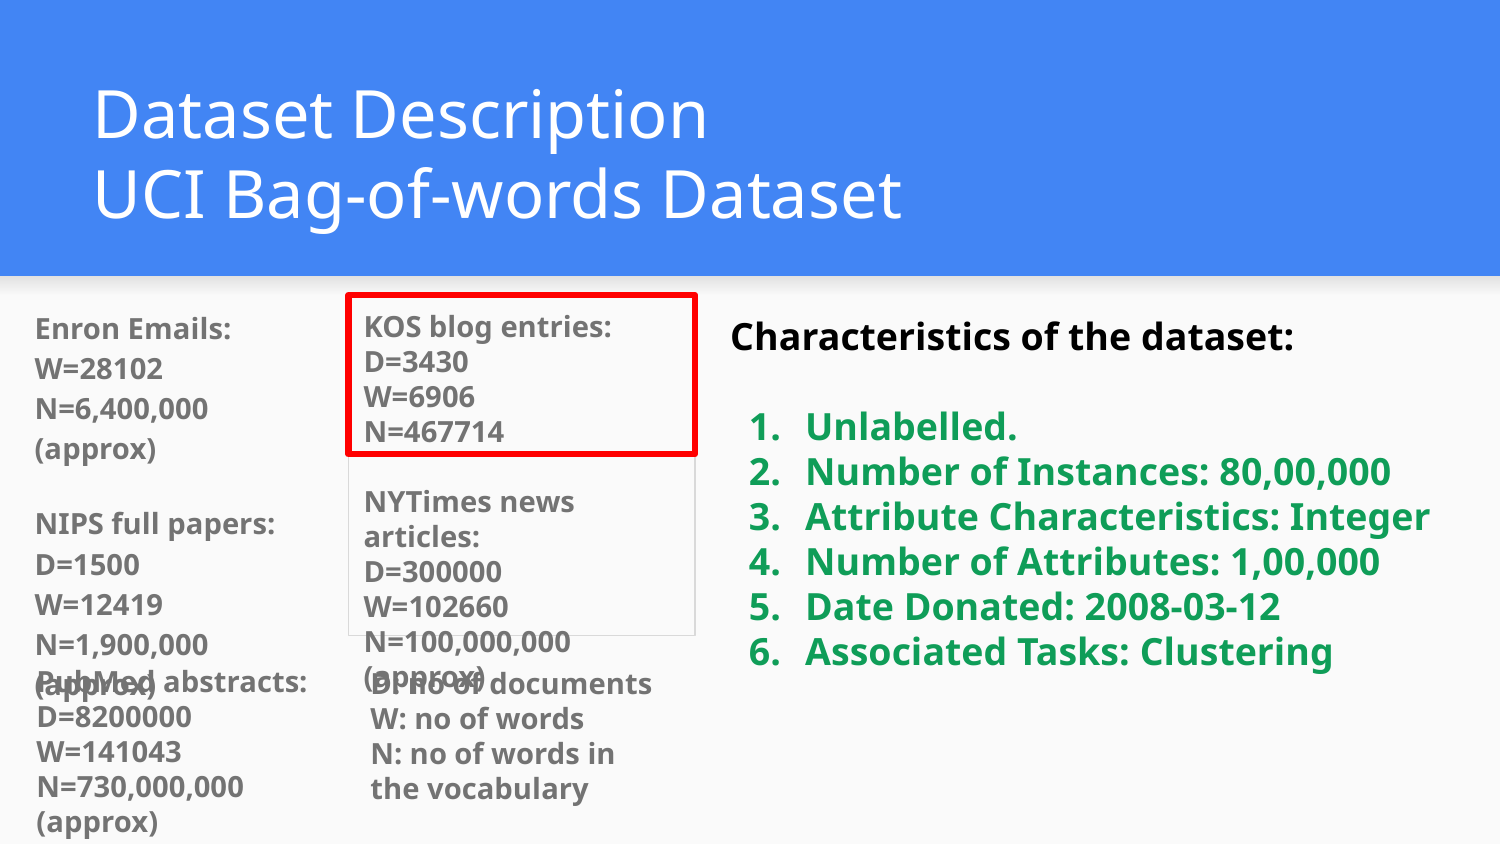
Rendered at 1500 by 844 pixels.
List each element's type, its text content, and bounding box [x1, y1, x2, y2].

text_box Characteristics of the dataset: Unlabelled. Number of Instances: 80,00,000 Attribute Characteristics: Integer Number of Attributes: 1,00,000 Date Donated: 2008-03-12 Associated Tasks: Clustering [715, 297, 1474, 810]
list Enron Emails: W=28102 N=6,400,000 (approx) NIPS full papers: D=1500 W=12419 N=1,900,000 (approx) [19, 289, 349, 649]
text_box D: no of documents W: no of words N: no of words in the vocabulary [355, 650, 685, 810]
text_box PubMed abstracts: D=8200000 W=141043 N=730,000,000 (approx) [21, 648, 368, 808]
title Dataset Description UCI Bag-of-words Dataset [77, 28, 1427, 248]
text_box KOS blog entries: D=3430 W=6906 N=467714 NYTimes news articles: D=300000 W=102660 N=100,000,000 (approx) [348, 455, 695, 636]
text_box [348, 294, 695, 455]
